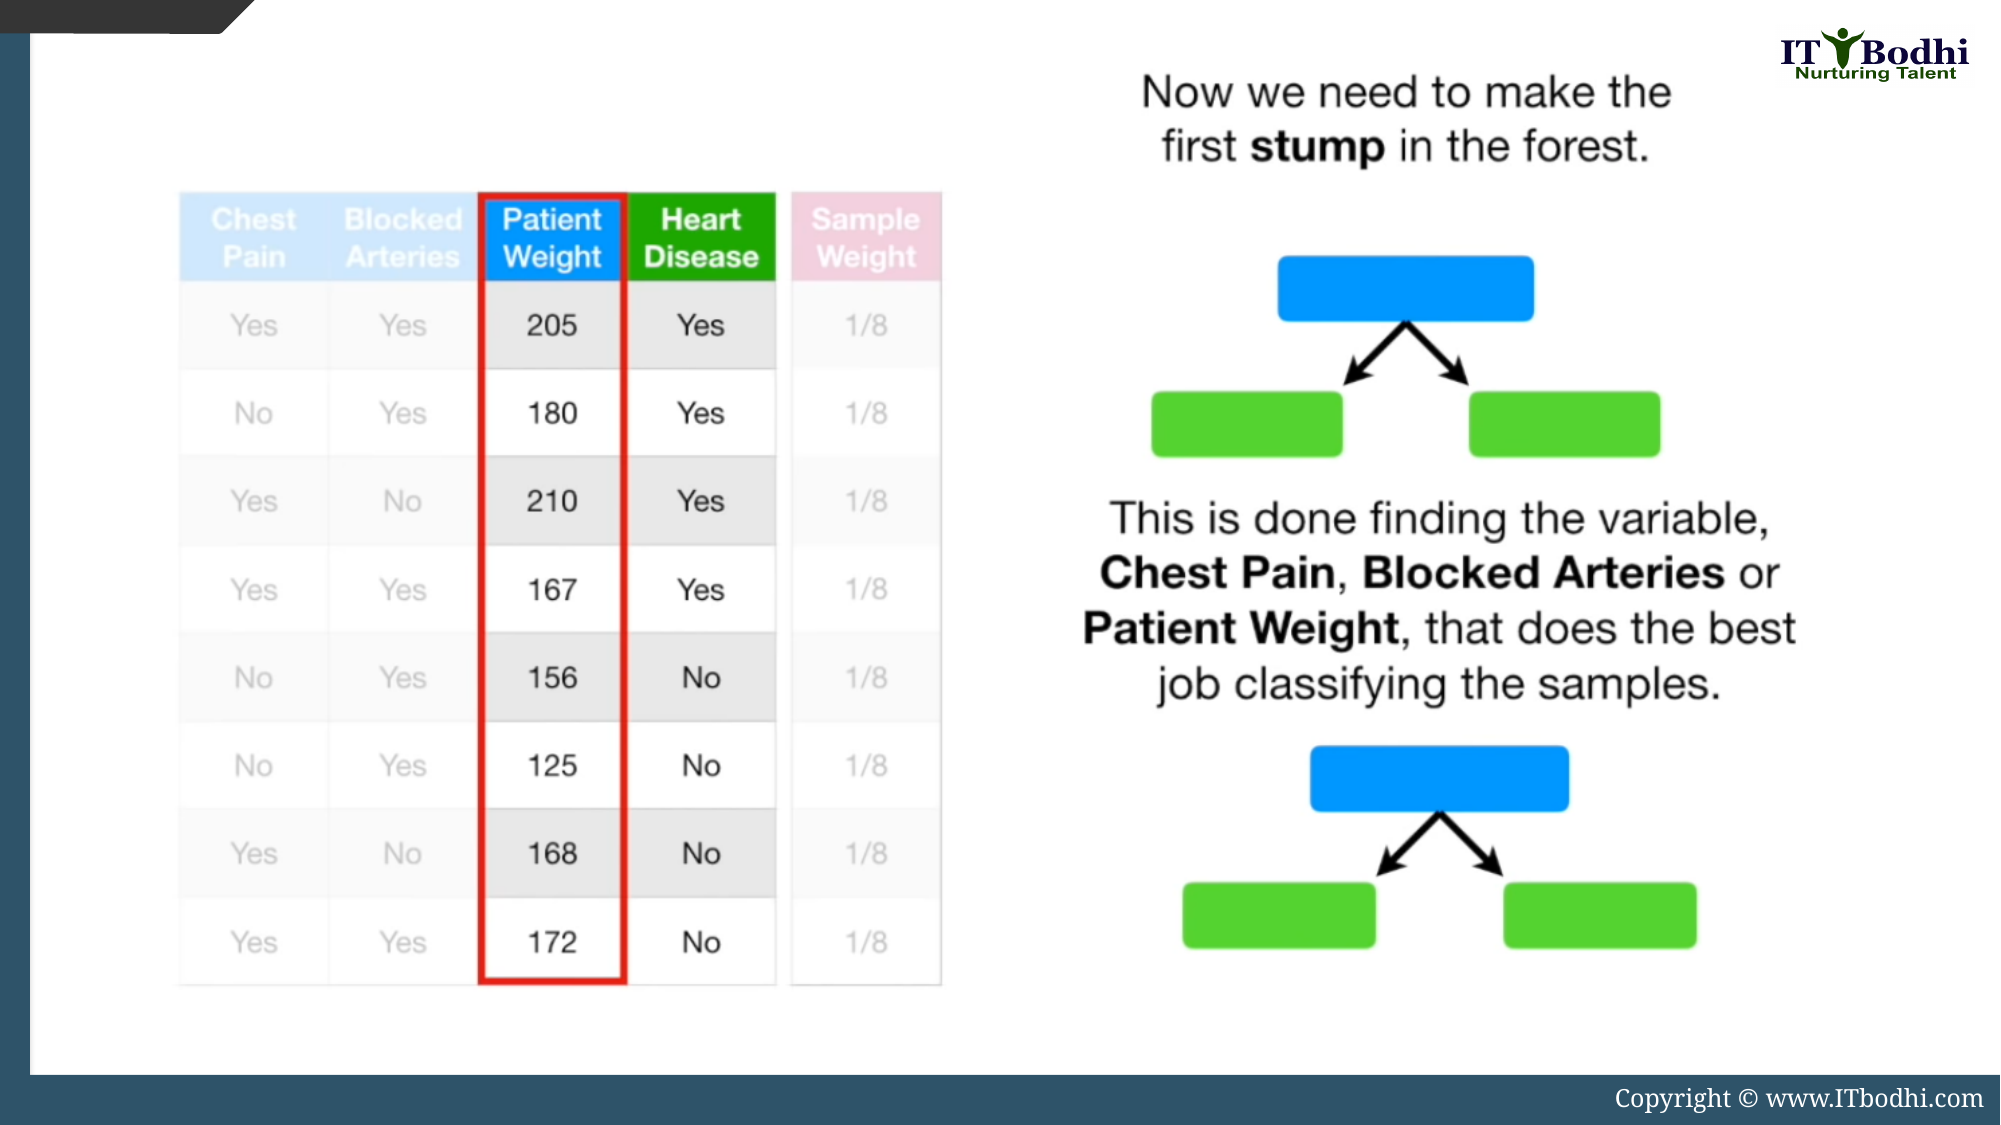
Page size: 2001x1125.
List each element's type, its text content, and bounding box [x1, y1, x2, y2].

picture [1774, 24, 1976, 88]
text_box Copyright © www.ITbodhi.com [24, 1074, 2000, 1125]
picture [124, 37, 1847, 1019]
